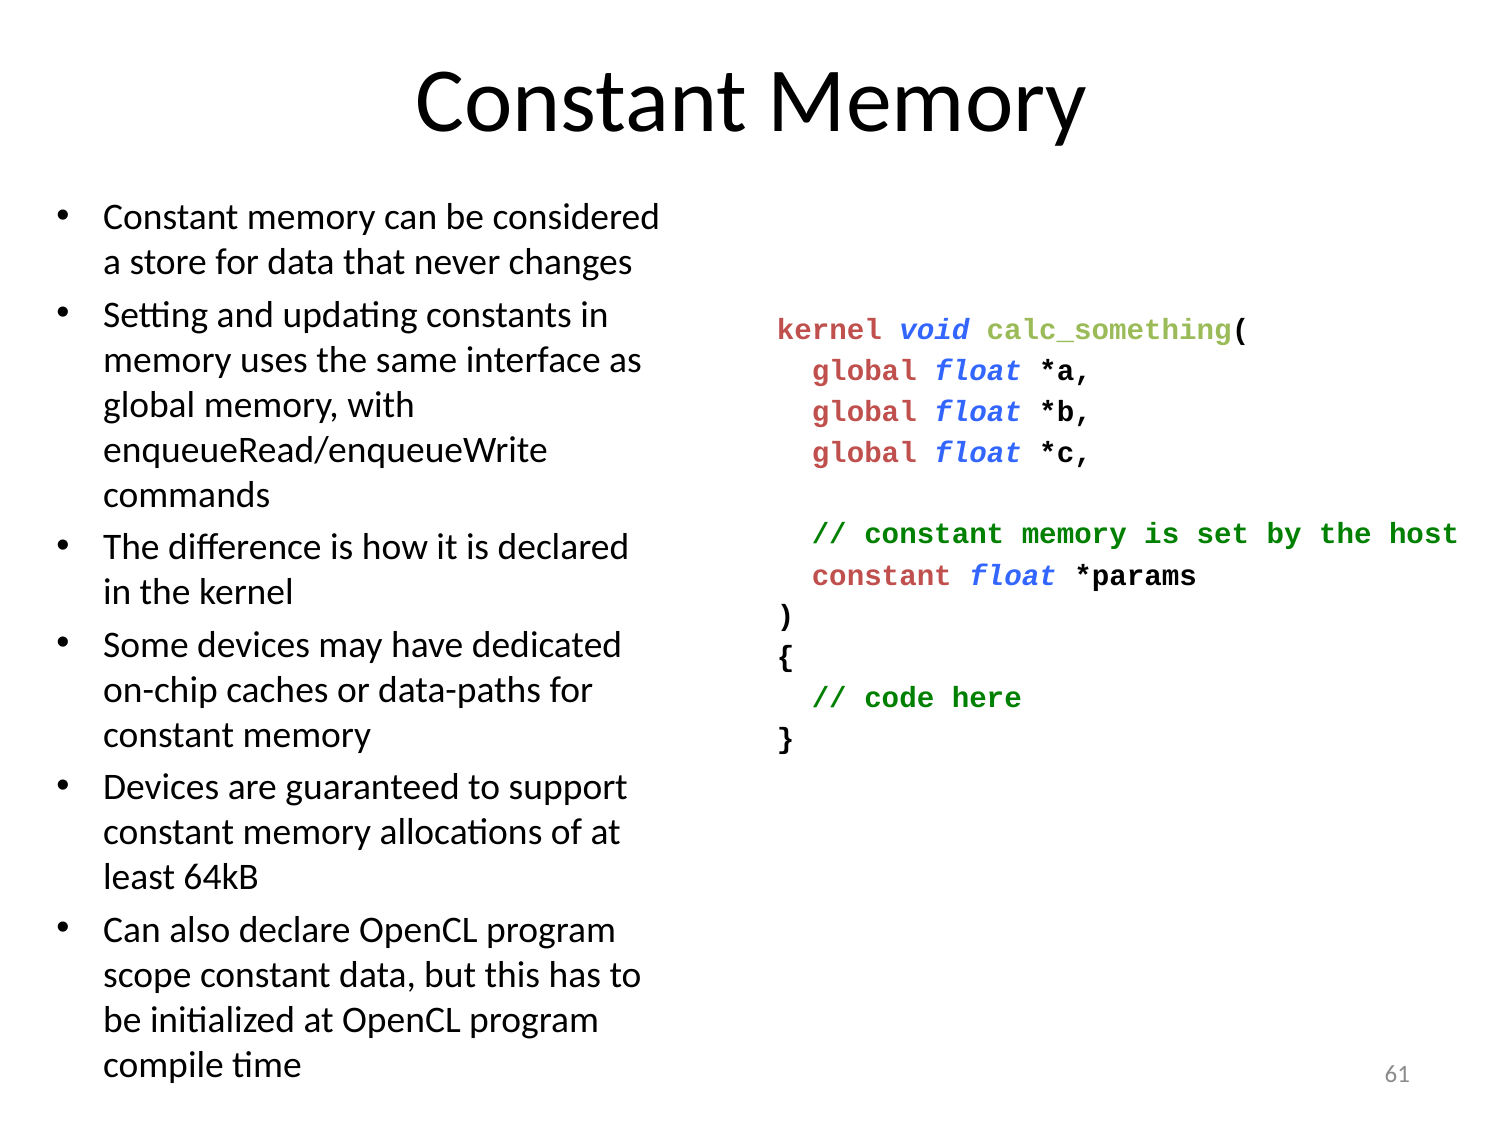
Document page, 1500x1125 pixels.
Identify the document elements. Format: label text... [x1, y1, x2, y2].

list Constant memory can be considered a store for data that never changes Setting and updating constants in memory uses the same interface as global memory, with enqueueRead/enqueueWrite commands The difference is how it is declared in the kernel Some devices may have dedicated on-chip caches or data-paths for constant memory Devices are guaranteed to support constant memory allocations of at least 64kB Can also declare OpenCL program scope constant data, but this has to be initialized at OpenCL program compile time [41, 184, 680, 1059]
list kernel void calc_something( global float *a, global float *b, global float *c, // constant memory is set by the host constant float *params ) { // code here } [761, 302, 1500, 946]
slide_number 61 [1074, 1042, 1425, 1103]
title Constant Memory [76, 1, 1427, 189]
